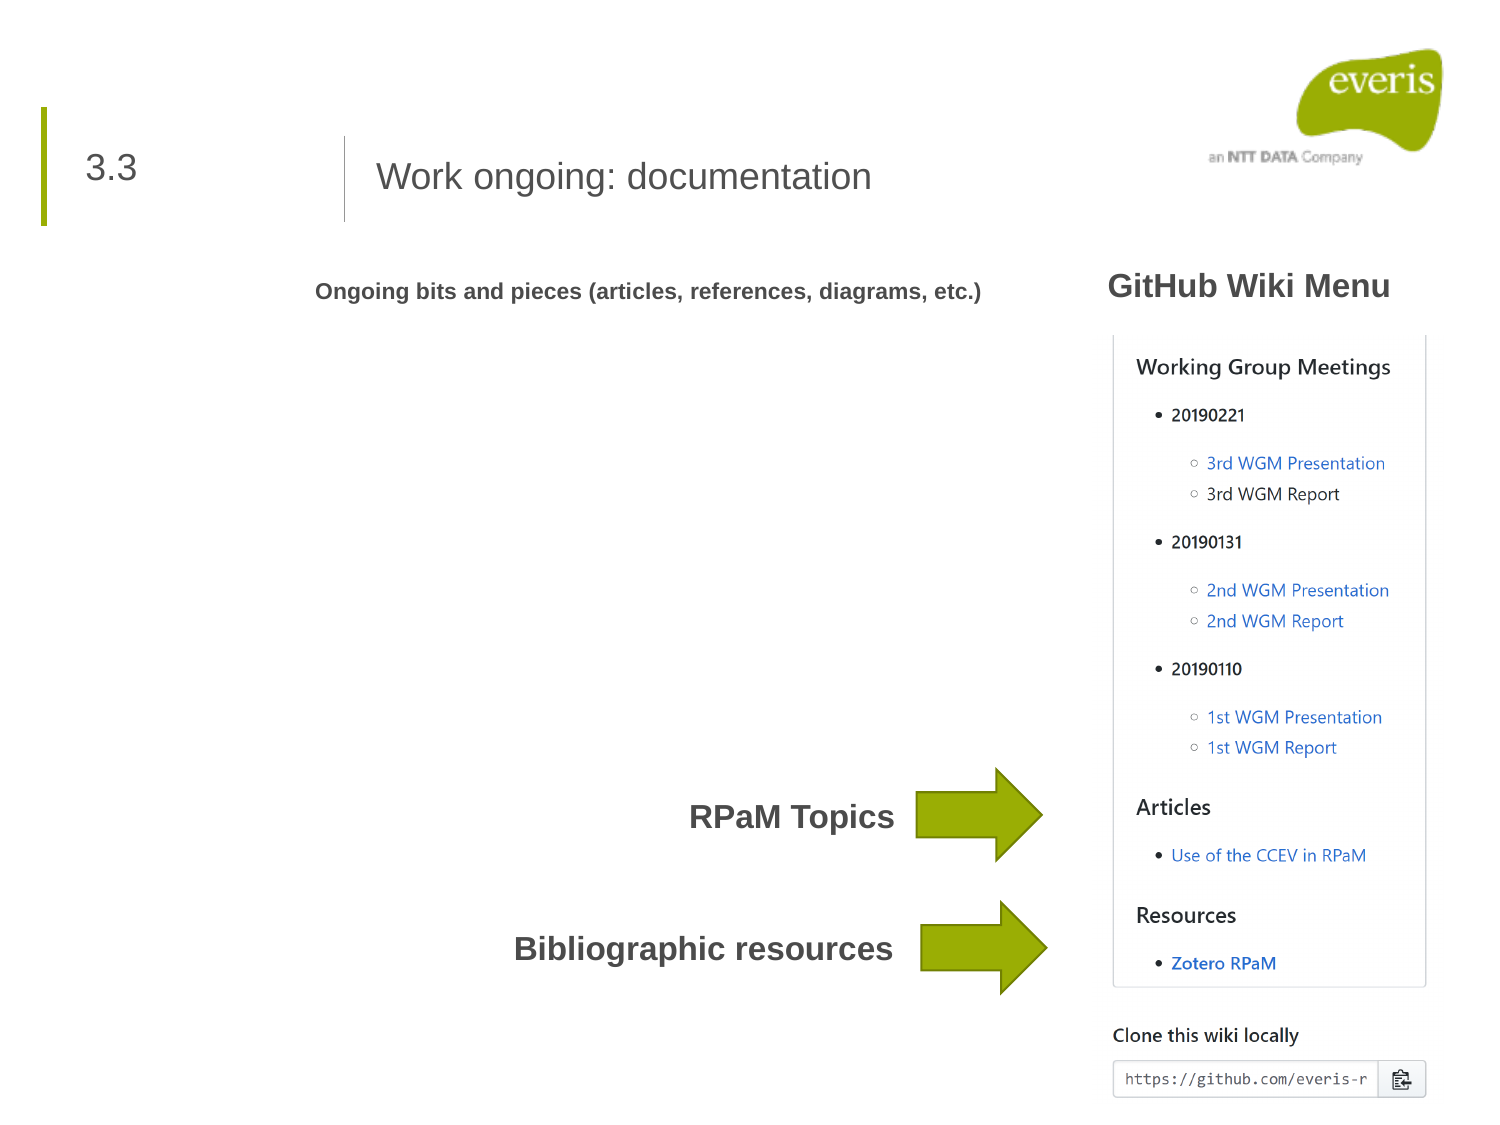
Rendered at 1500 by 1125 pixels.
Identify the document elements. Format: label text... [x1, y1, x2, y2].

picture [1092, 335, 1444, 1104]
picture [1199, 27, 1453, 186]
text_box [915, 767, 1044, 863]
text_box Ongoing bits and pieces (articles, references, diagrams, etc.) [251, 269, 1047, 312]
text_box [920, 900, 1048, 996]
list Work ongoing: documentation [361, 149, 1079, 208]
text_box RPaM Topics [524, 788, 911, 843]
text_box GitHub Wiki Menu [1092, 257, 1460, 312]
text_box Bibliographic resources [348, 919, 910, 975]
list 3.3 [70, 140, 306, 210]
